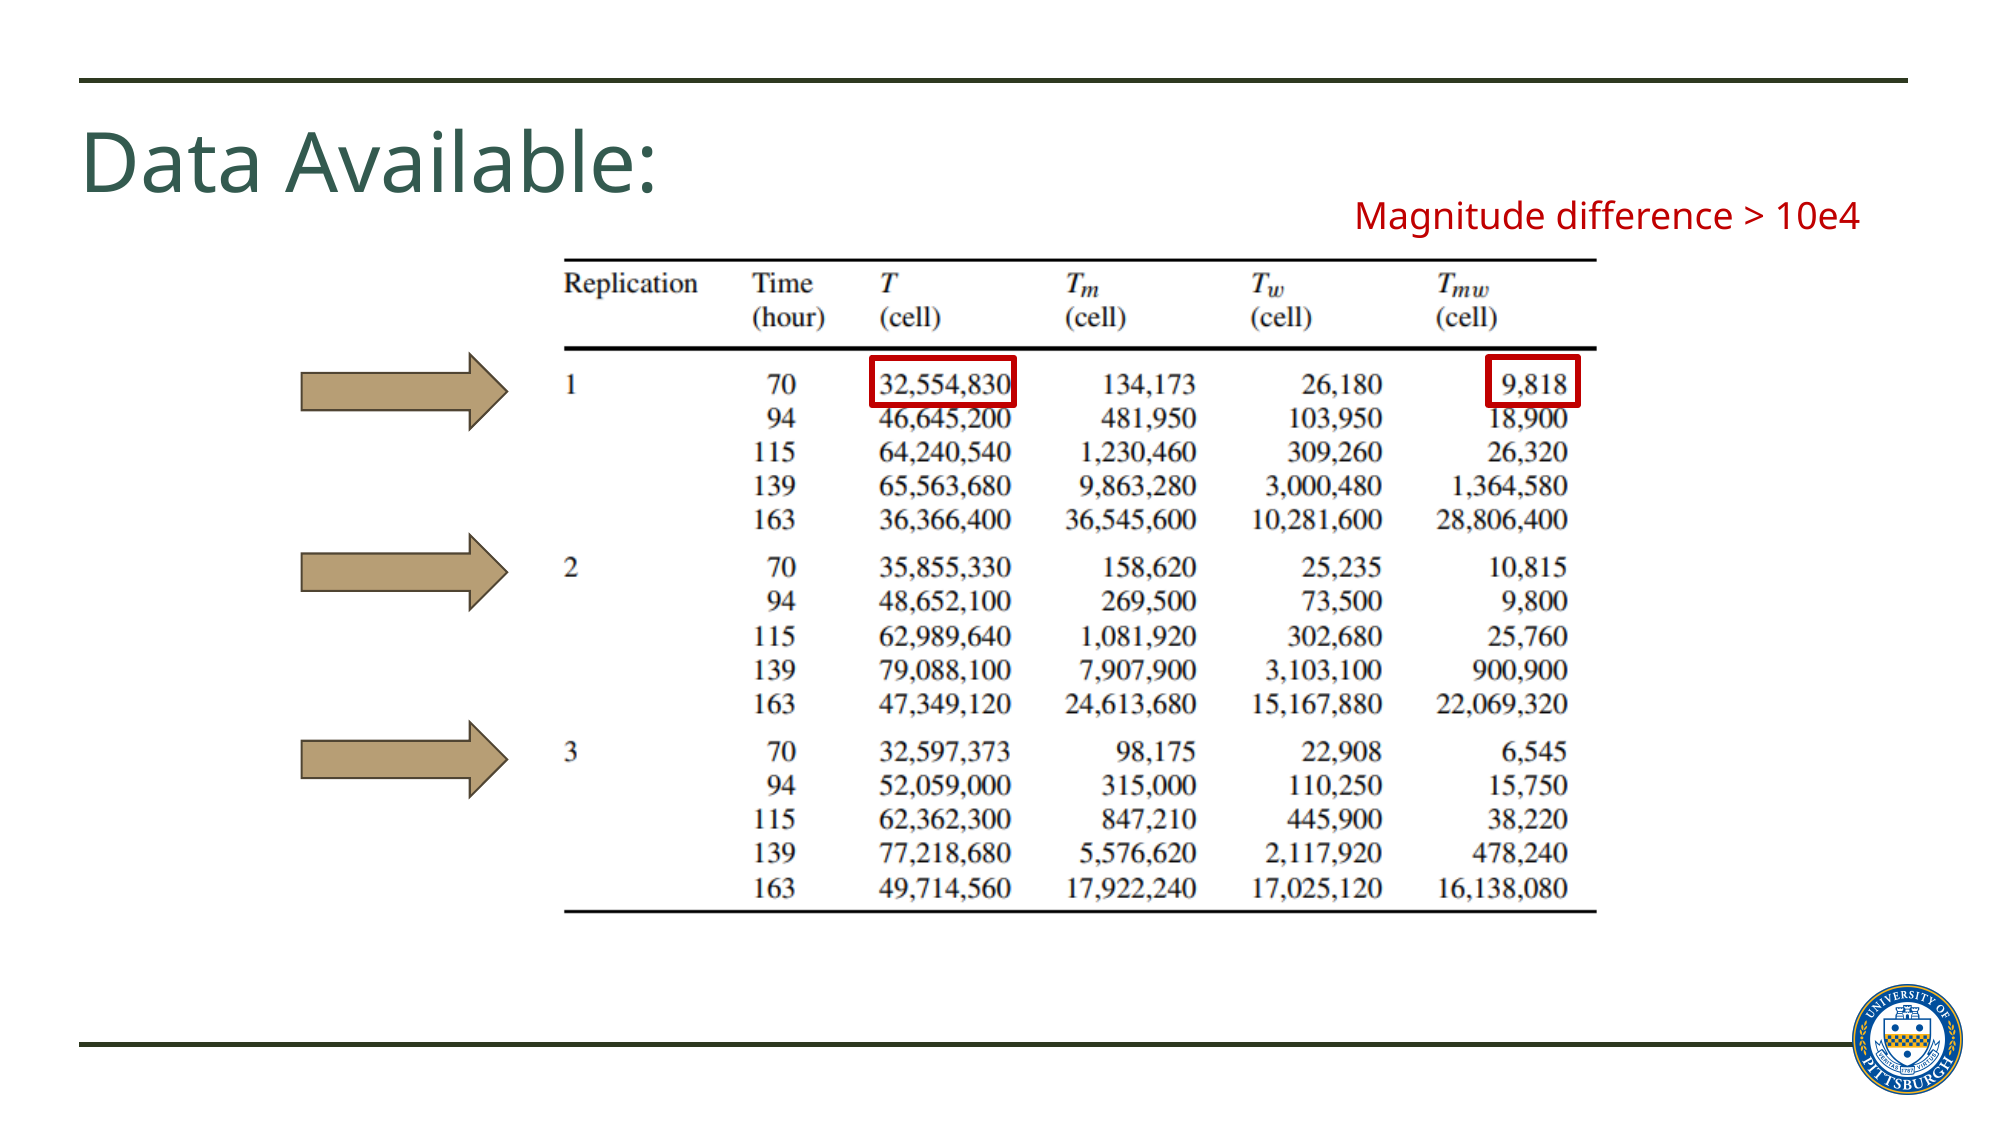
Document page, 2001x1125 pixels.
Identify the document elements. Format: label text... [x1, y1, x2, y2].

picture [1852, 984, 1963, 1095]
title Data Available: [64, 95, 1810, 223]
picture [523, 242, 1597, 941]
text_box [300, 719, 509, 800]
text_box [300, 351, 509, 432]
text_box [300, 532, 509, 613]
text_box Magnitude difference > 10e4 [1339, 184, 1924, 245]
